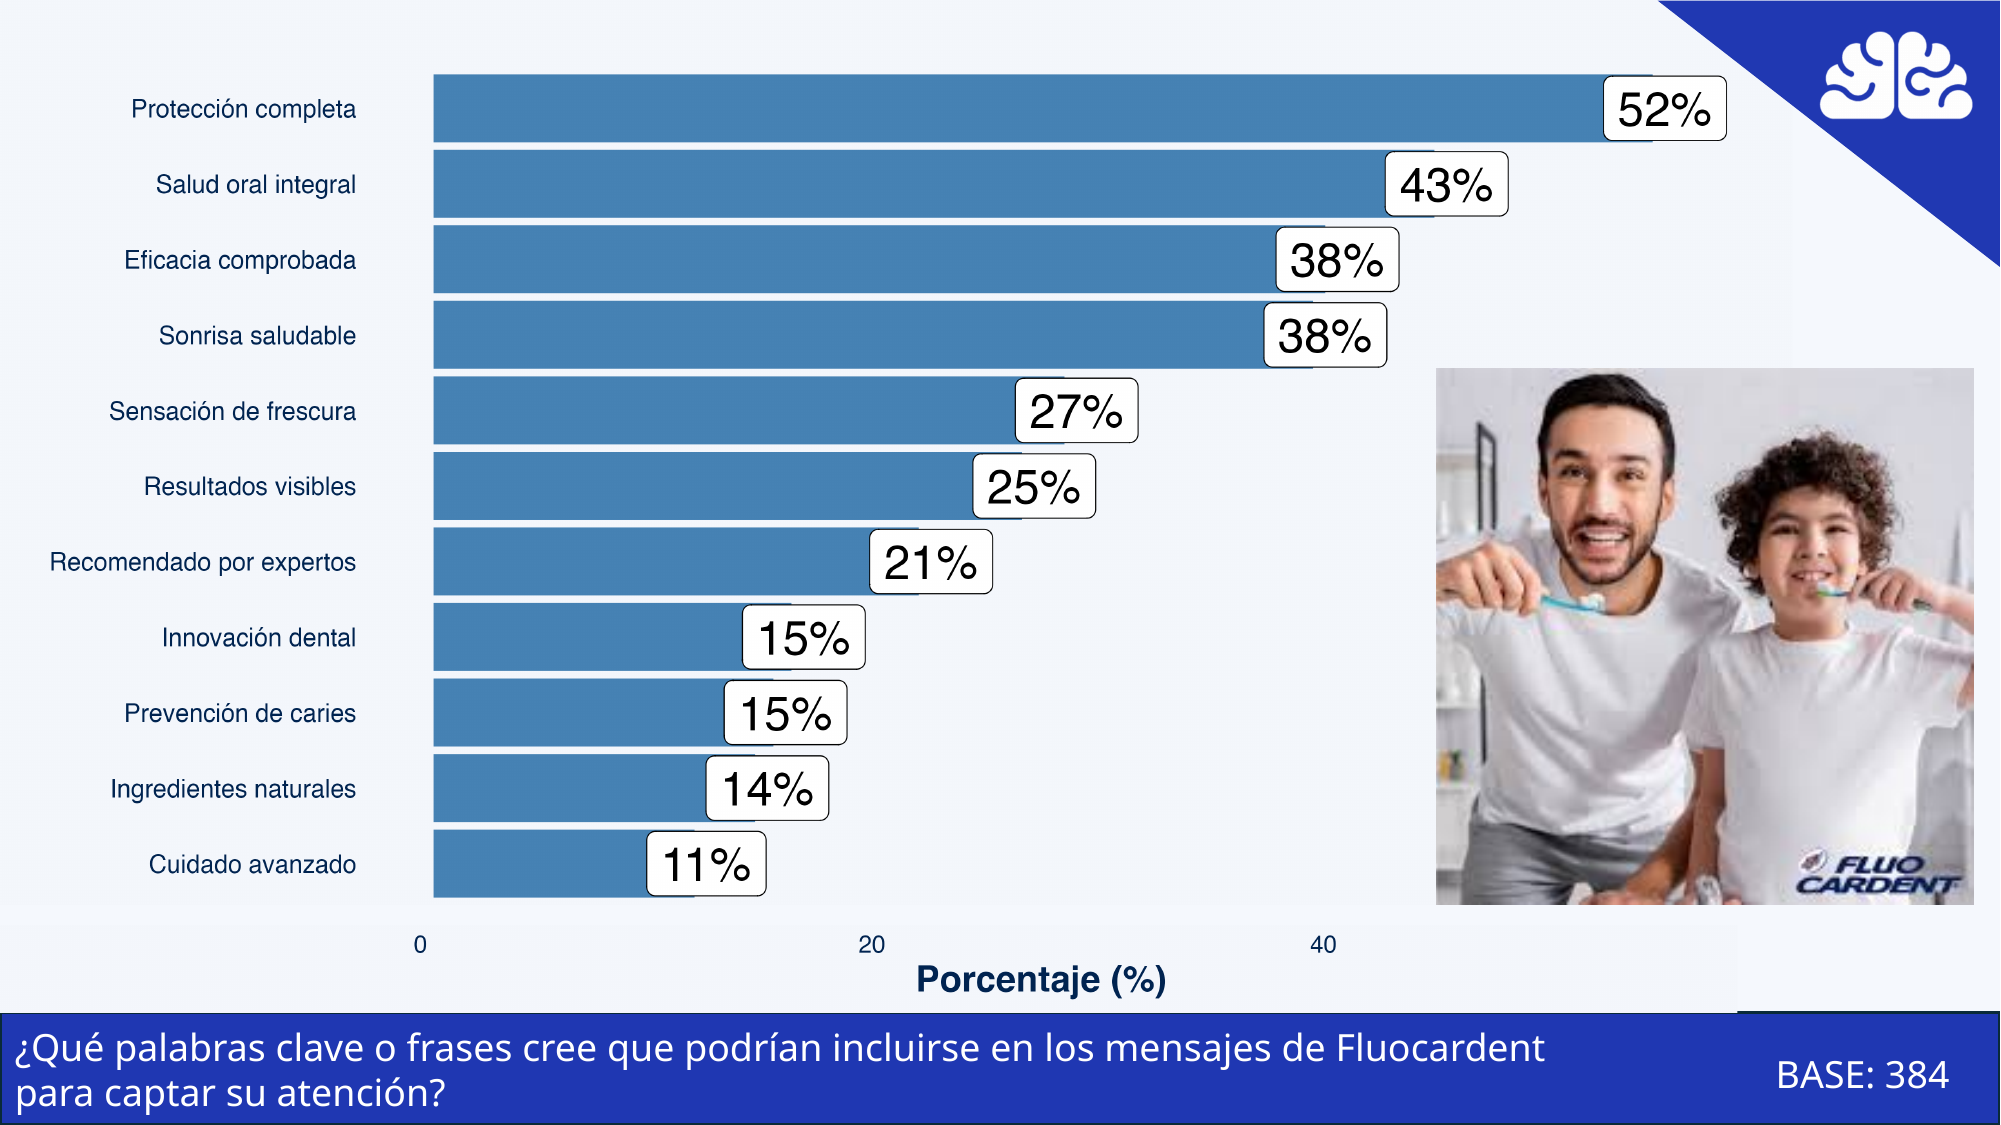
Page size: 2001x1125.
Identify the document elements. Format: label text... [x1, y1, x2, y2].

text_box ¿Qué palabras clave o frases cree que podrían incluirse en los mensajes de Fluocardent para captar su atención? [0, 1011, 2000, 1125]
picture [1818, 30, 1974, 122]
text_box [1793, 0, 2000, 267]
picture [0, 925, 1738, 1013]
picture [0, 0, 1974, 906]
text_box BASE: 384 [1751, 1043, 1974, 1104]
